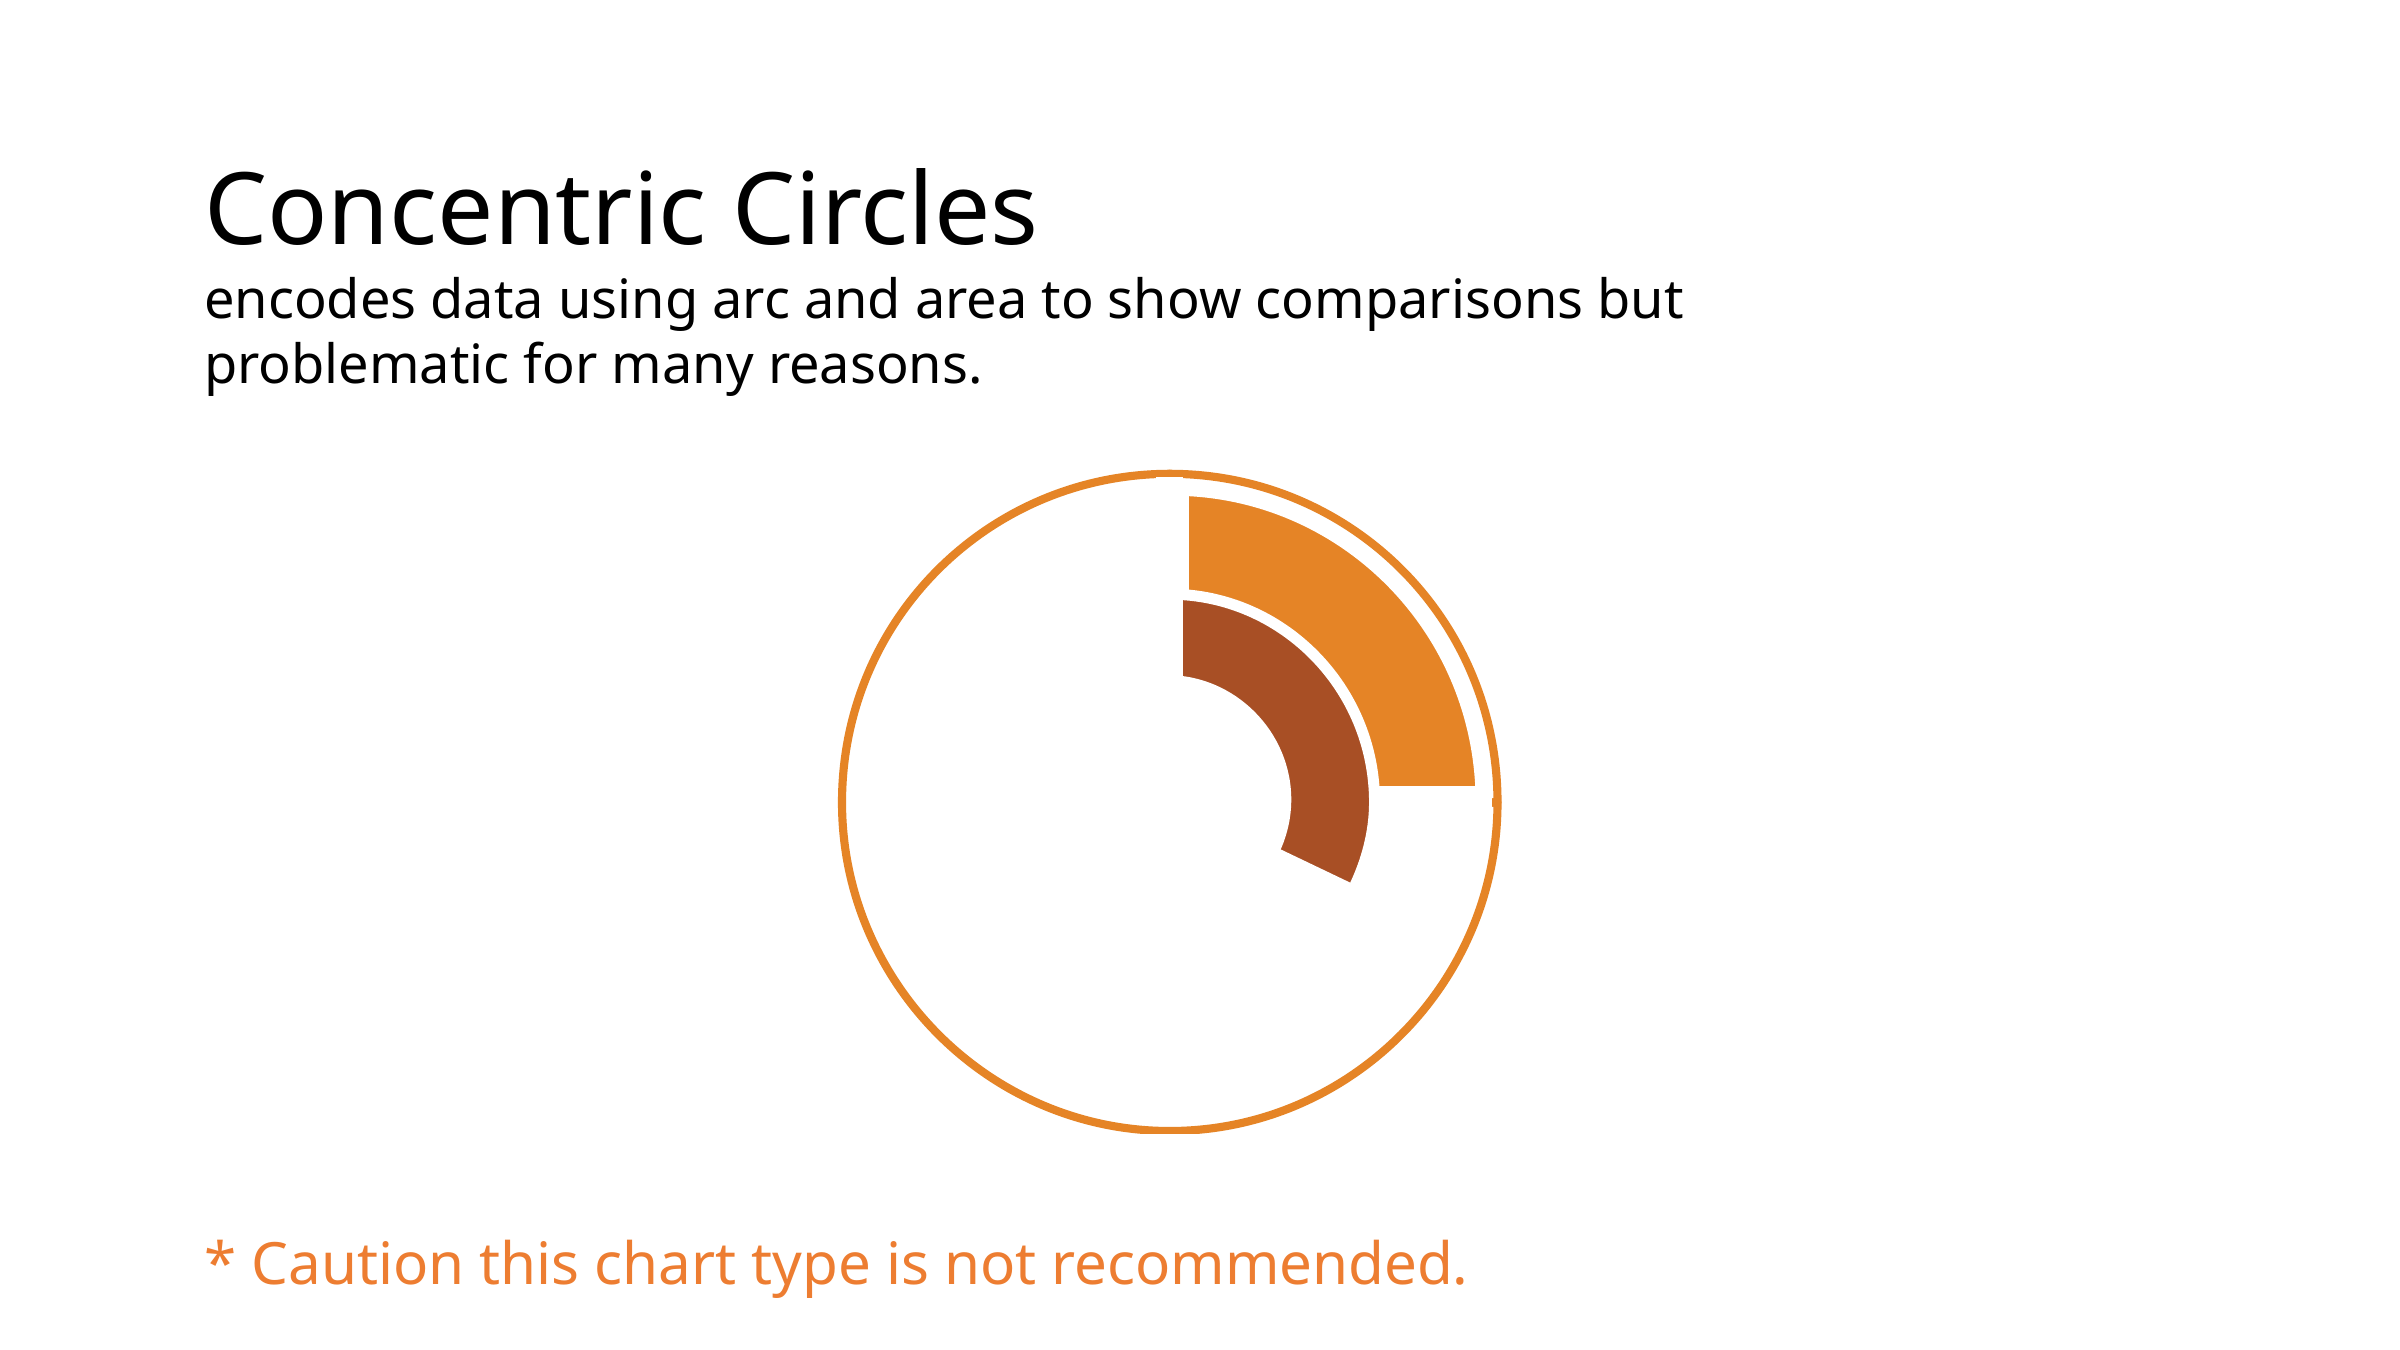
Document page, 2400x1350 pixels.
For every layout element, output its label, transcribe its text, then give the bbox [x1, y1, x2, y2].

text_box * Caution this chart type is not recommended. [189, 1218, 2150, 1304]
picture [833, 460, 1506, 1134]
text_box Concentric Circles encodes data using arc and area to show comparisons but problematic for many reasons. [189, 137, 2150, 403]
